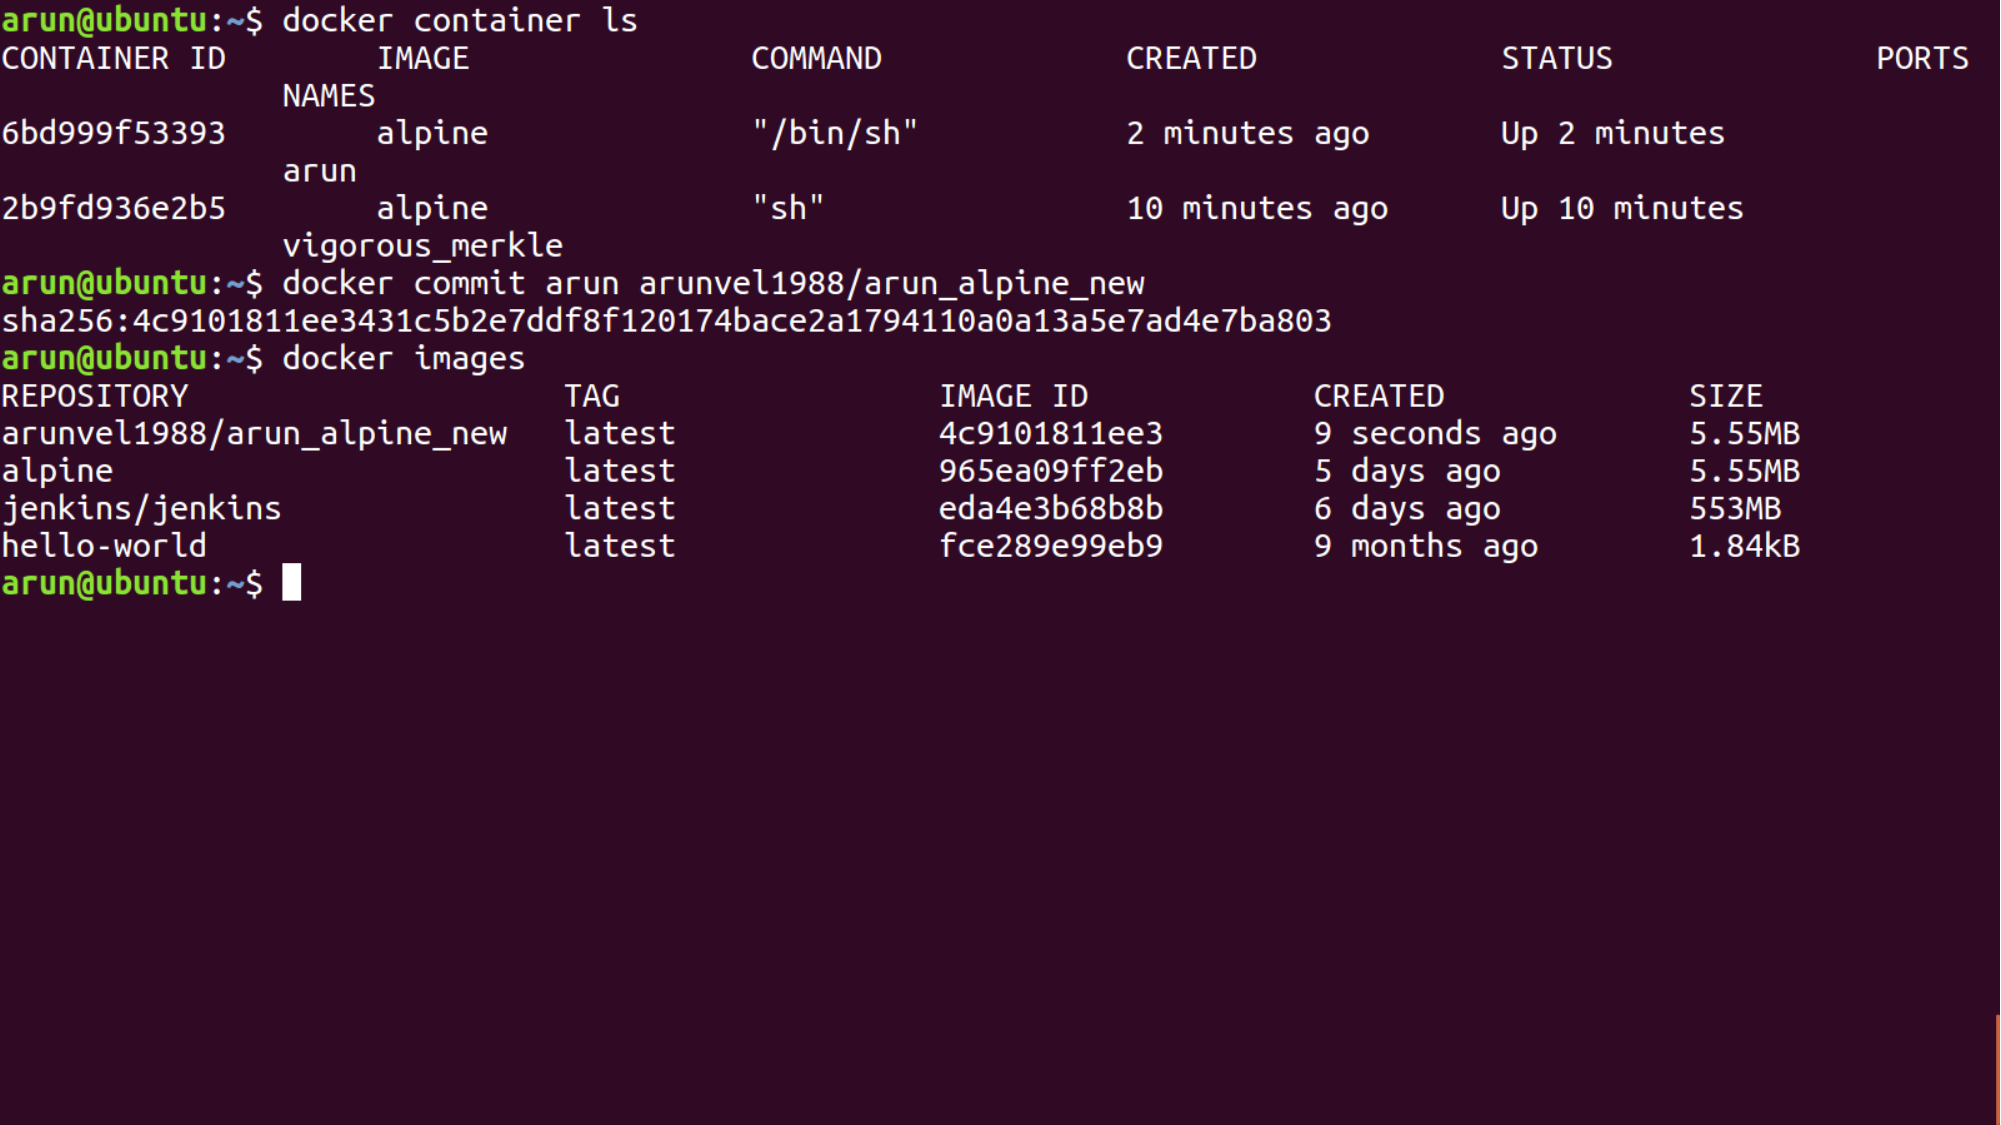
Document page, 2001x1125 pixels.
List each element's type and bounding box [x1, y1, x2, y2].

list [0, 0, 2000, 1125]
